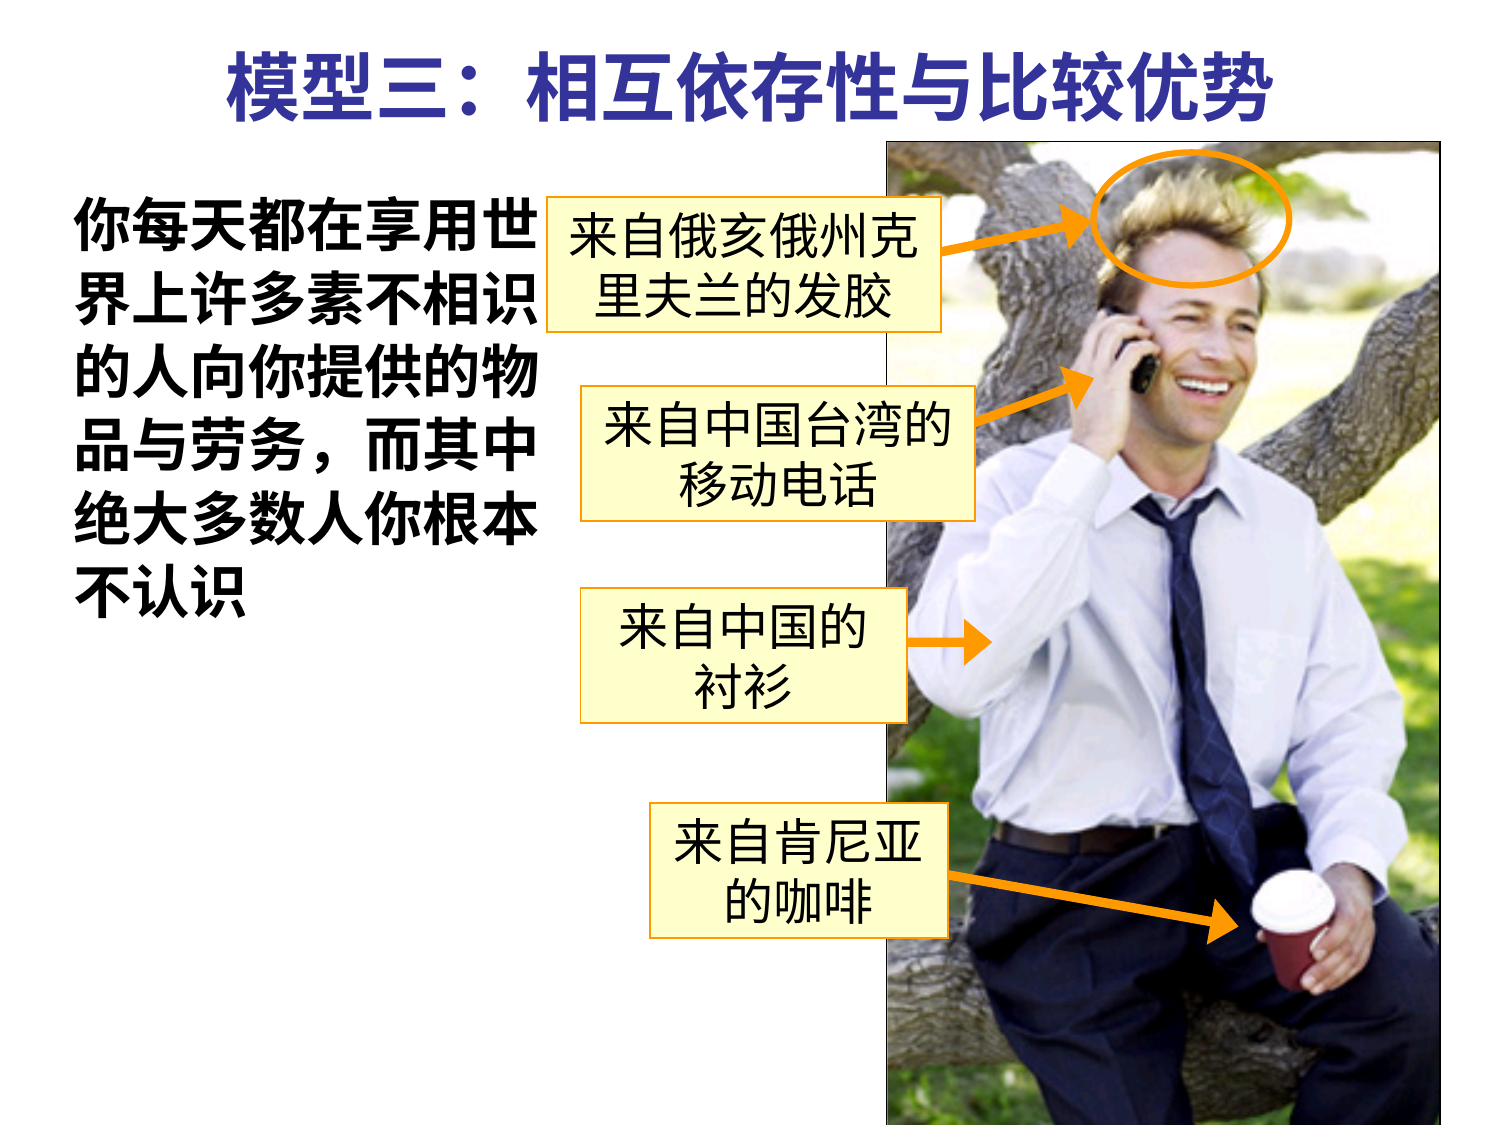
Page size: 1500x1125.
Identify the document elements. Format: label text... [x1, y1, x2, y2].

title 模型三：相互依存性与比较优势 [74, 31, 1426, 139]
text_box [649, 802, 1239, 940]
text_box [580, 588, 993, 725]
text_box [580, 377, 1095, 523]
picture [887, 142, 1440, 1125]
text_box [546, 196, 1092, 334]
list 你每天都在享用世界上许多素不相识的人向你提供的物品与劳务，而其中绝大多数人你根本不认识 [58, 176, 562, 1014]
